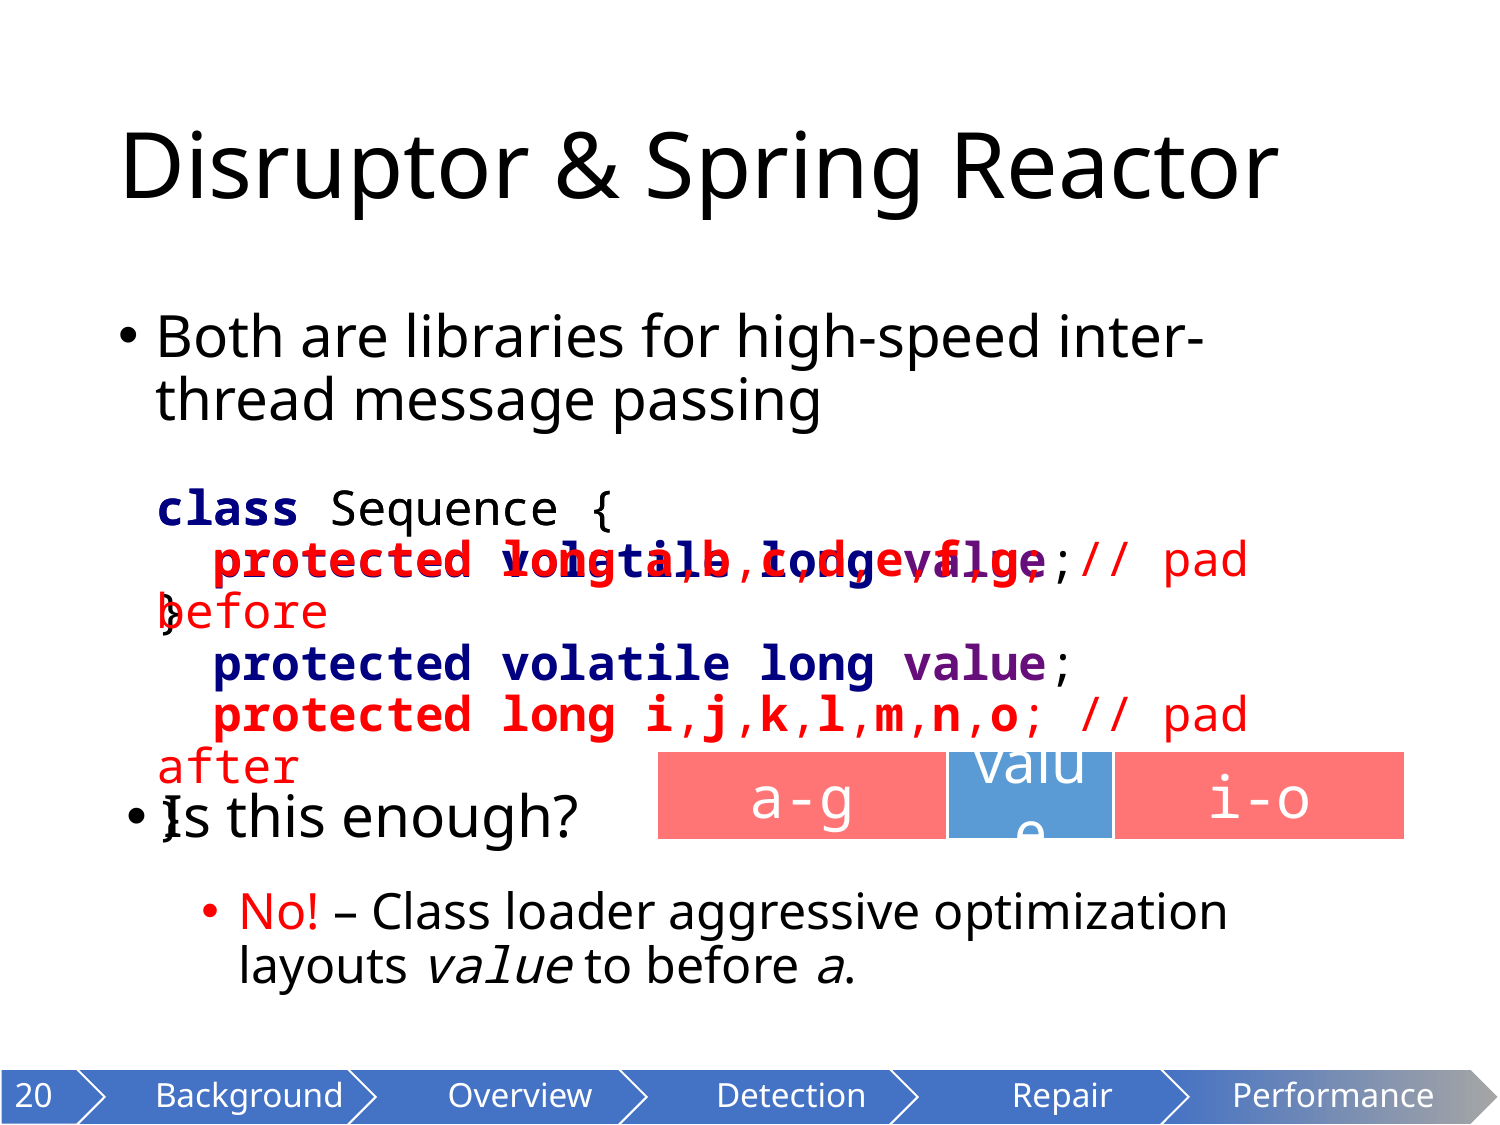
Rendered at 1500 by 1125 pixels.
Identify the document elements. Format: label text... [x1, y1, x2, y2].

list Both are libraries for high-speed inter-thread message passing [103, 299, 1397, 540]
text_box No! – Class loader aggressive optimization layouts value to before a. [111, 878, 1405, 1030]
text_box class Sequence { protected long a,b,c,d,e,f,g; // pad before protected volatile long value; protected long i,j,k,l,m,n,o; // pad after } [141, 475, 1406, 780]
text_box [0, 1068, 1500, 1125]
text_box i-o [1113, 750, 1406, 841]
text_box value [946, 749, 1116, 841]
text_box Is this enough? [111, 780, 1405, 875]
title Disruptor & Spring Reactor [103, 59, 1397, 278]
text_box a-g [656, 750, 949, 841]
